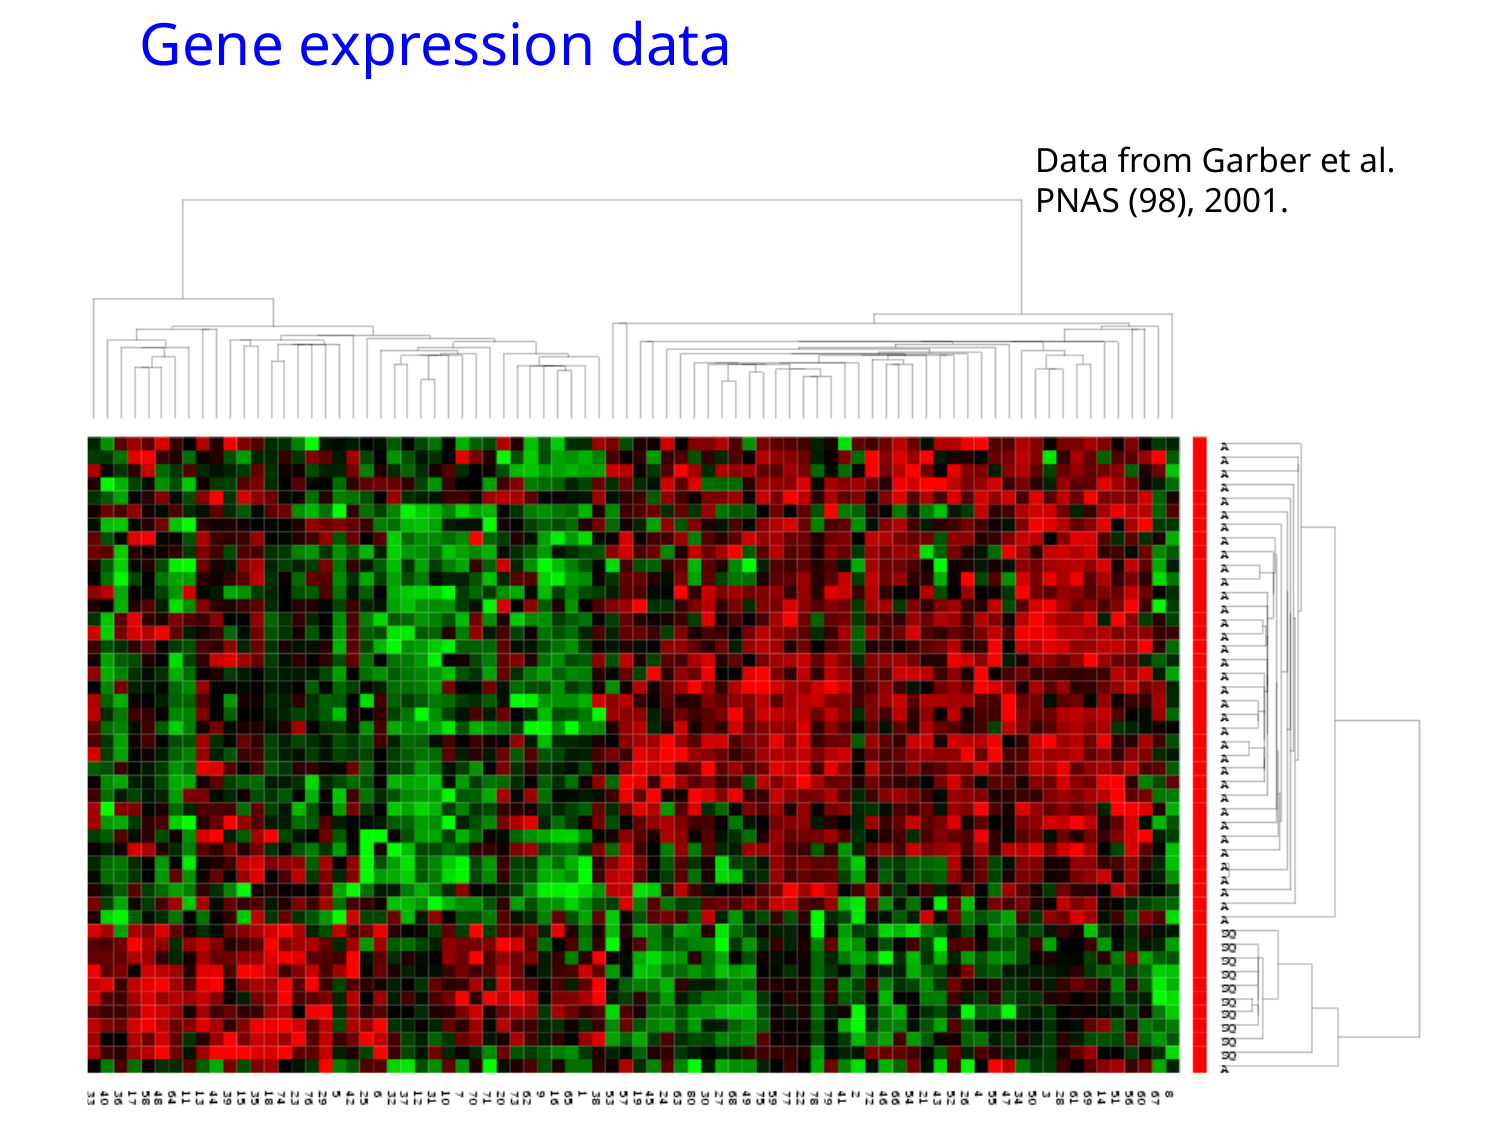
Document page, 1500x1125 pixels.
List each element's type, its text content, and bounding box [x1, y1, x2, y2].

text_box Gene expression data [124, 0, 1088, 85]
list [87, 99, 1438, 1125]
